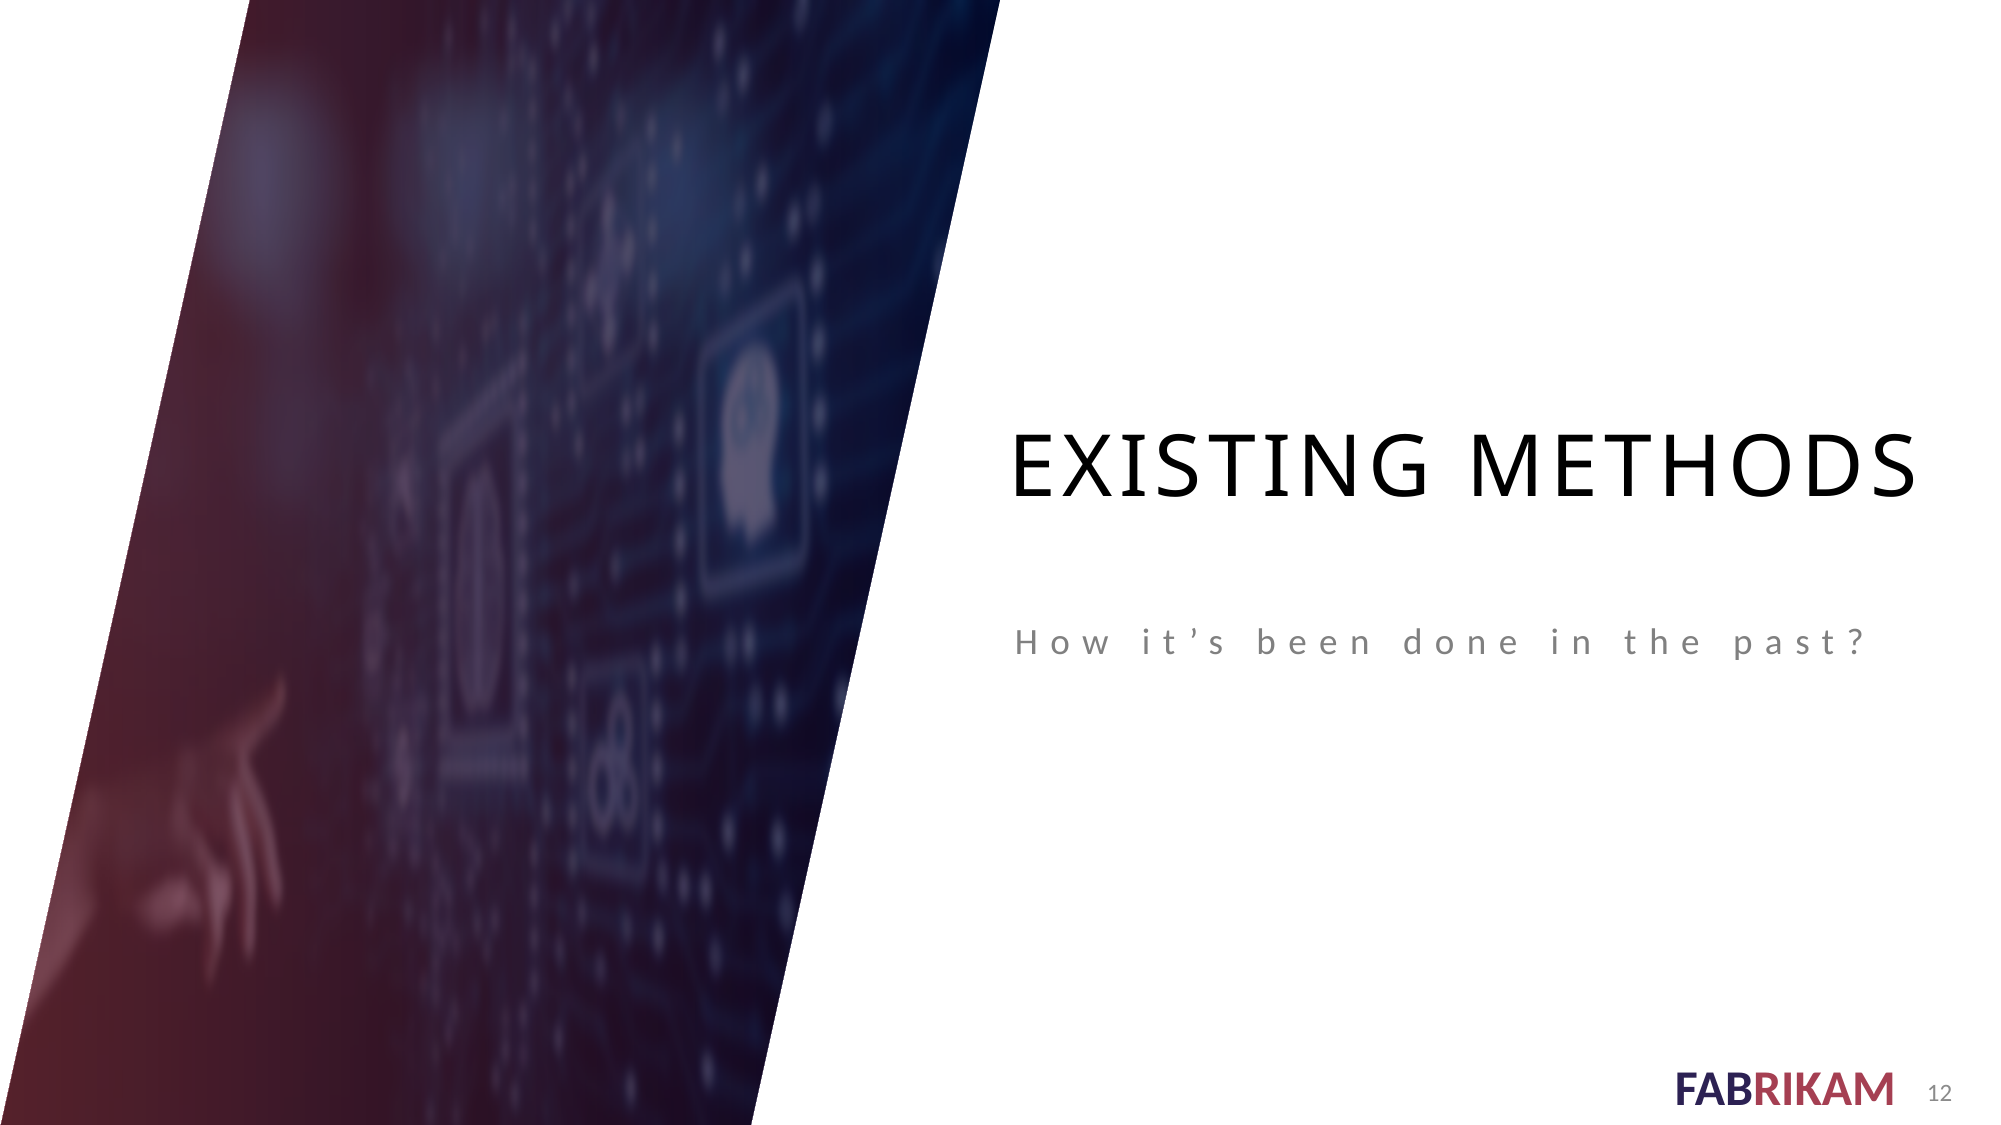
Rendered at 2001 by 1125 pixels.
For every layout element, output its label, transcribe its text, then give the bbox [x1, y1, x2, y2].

list How it’s been done in the past? [1000, 610, 1974, 670]
picture [0, 0, 1000, 1125]
title Existing methods [1000, 364, 1968, 561]
slide_number 12 [1894, 1061, 1968, 1121]
